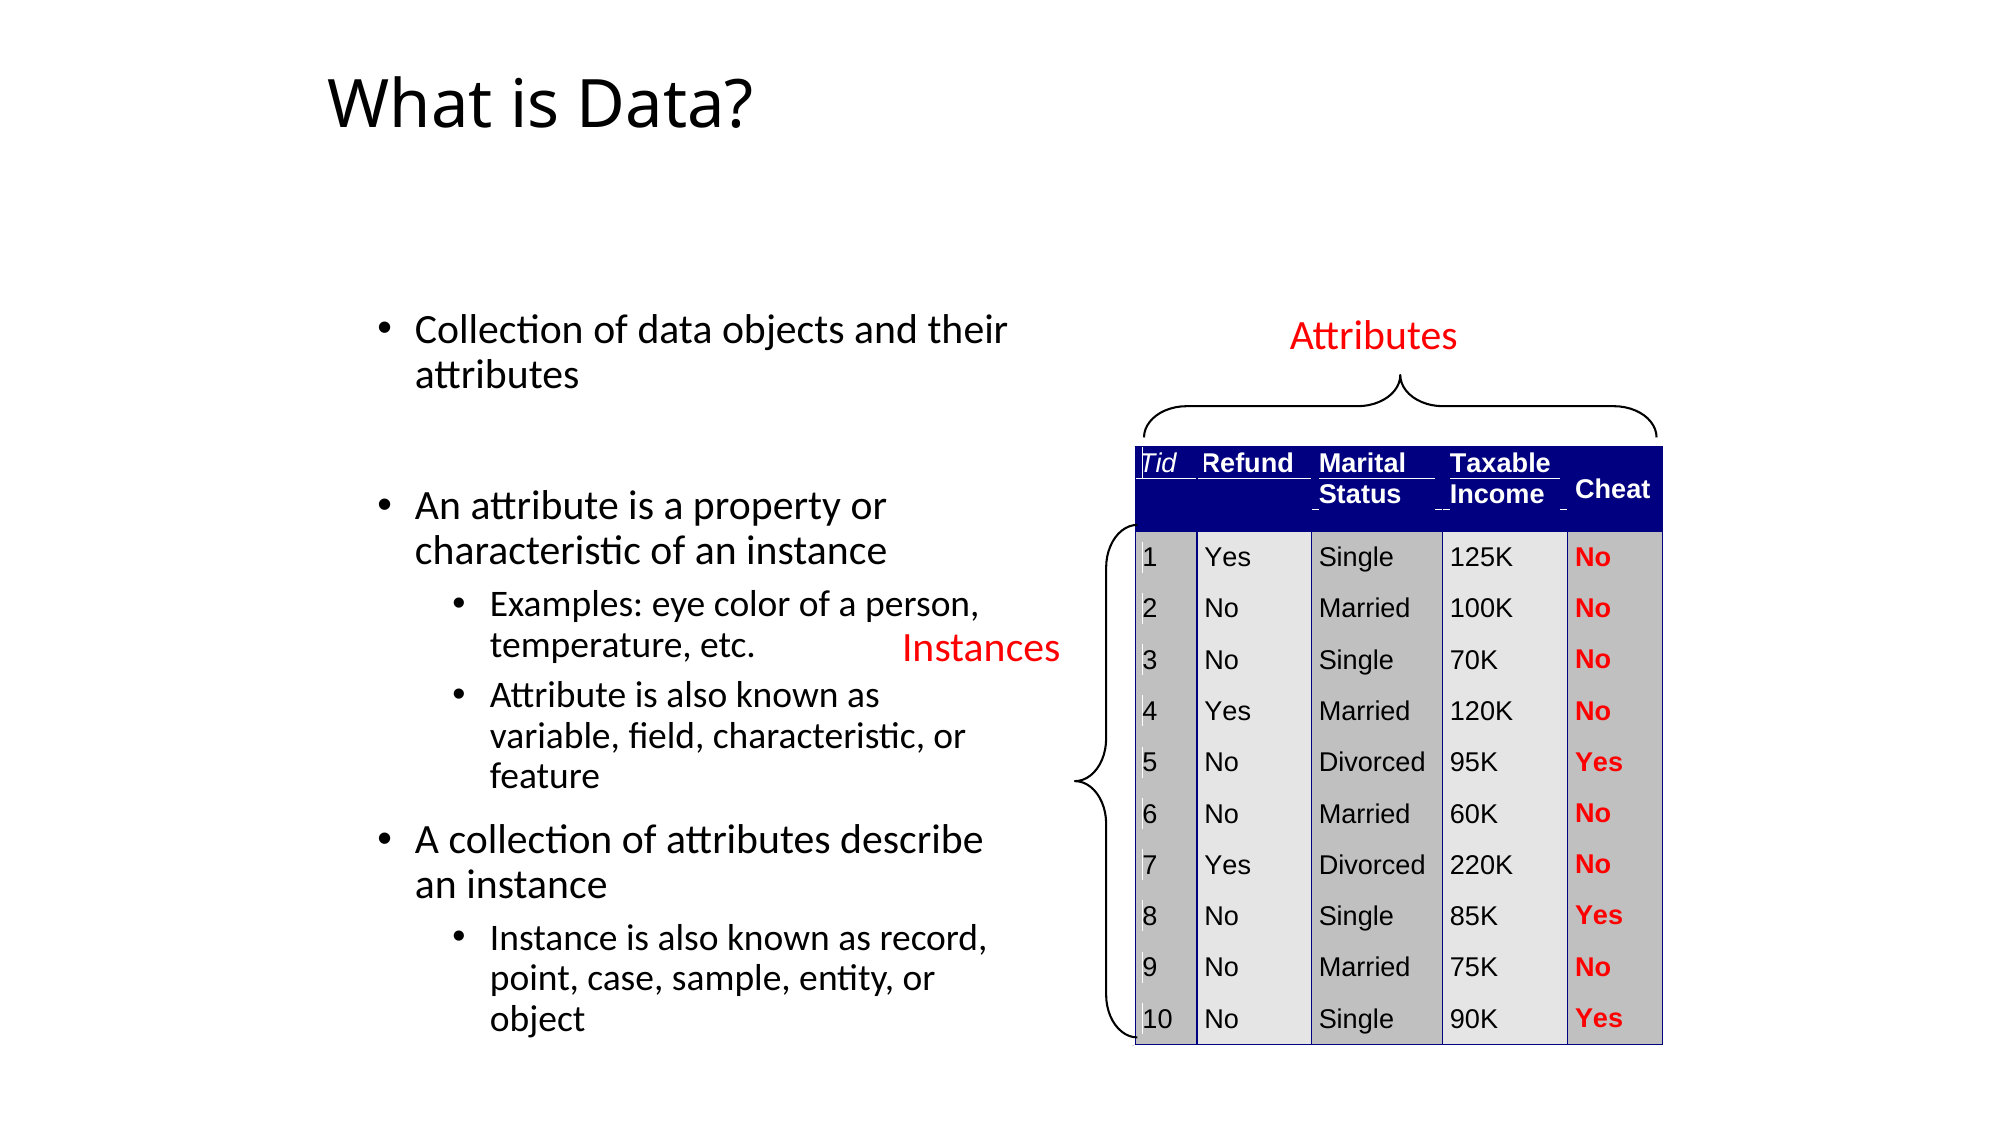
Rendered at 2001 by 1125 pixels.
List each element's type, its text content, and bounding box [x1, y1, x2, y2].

text_box Attributes [1274, 299, 1513, 365]
text_box Instances [887, 612, 1113, 678]
text_box [1074, 529, 1124, 1034]
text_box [1124, 374, 1702, 1063]
title What is Data? [312, 62, 1671, 150]
list Collection of data objects and their attributes An attribute is a property or characteristic of an instance Examples: eye color of a person, temperature, etc. Attribute is also known as variable, field, characteristic, or feature A collection of attributes describe an instance Instance is also known as record, point, case, sample, entity, or object [362, 299, 1033, 1125]
